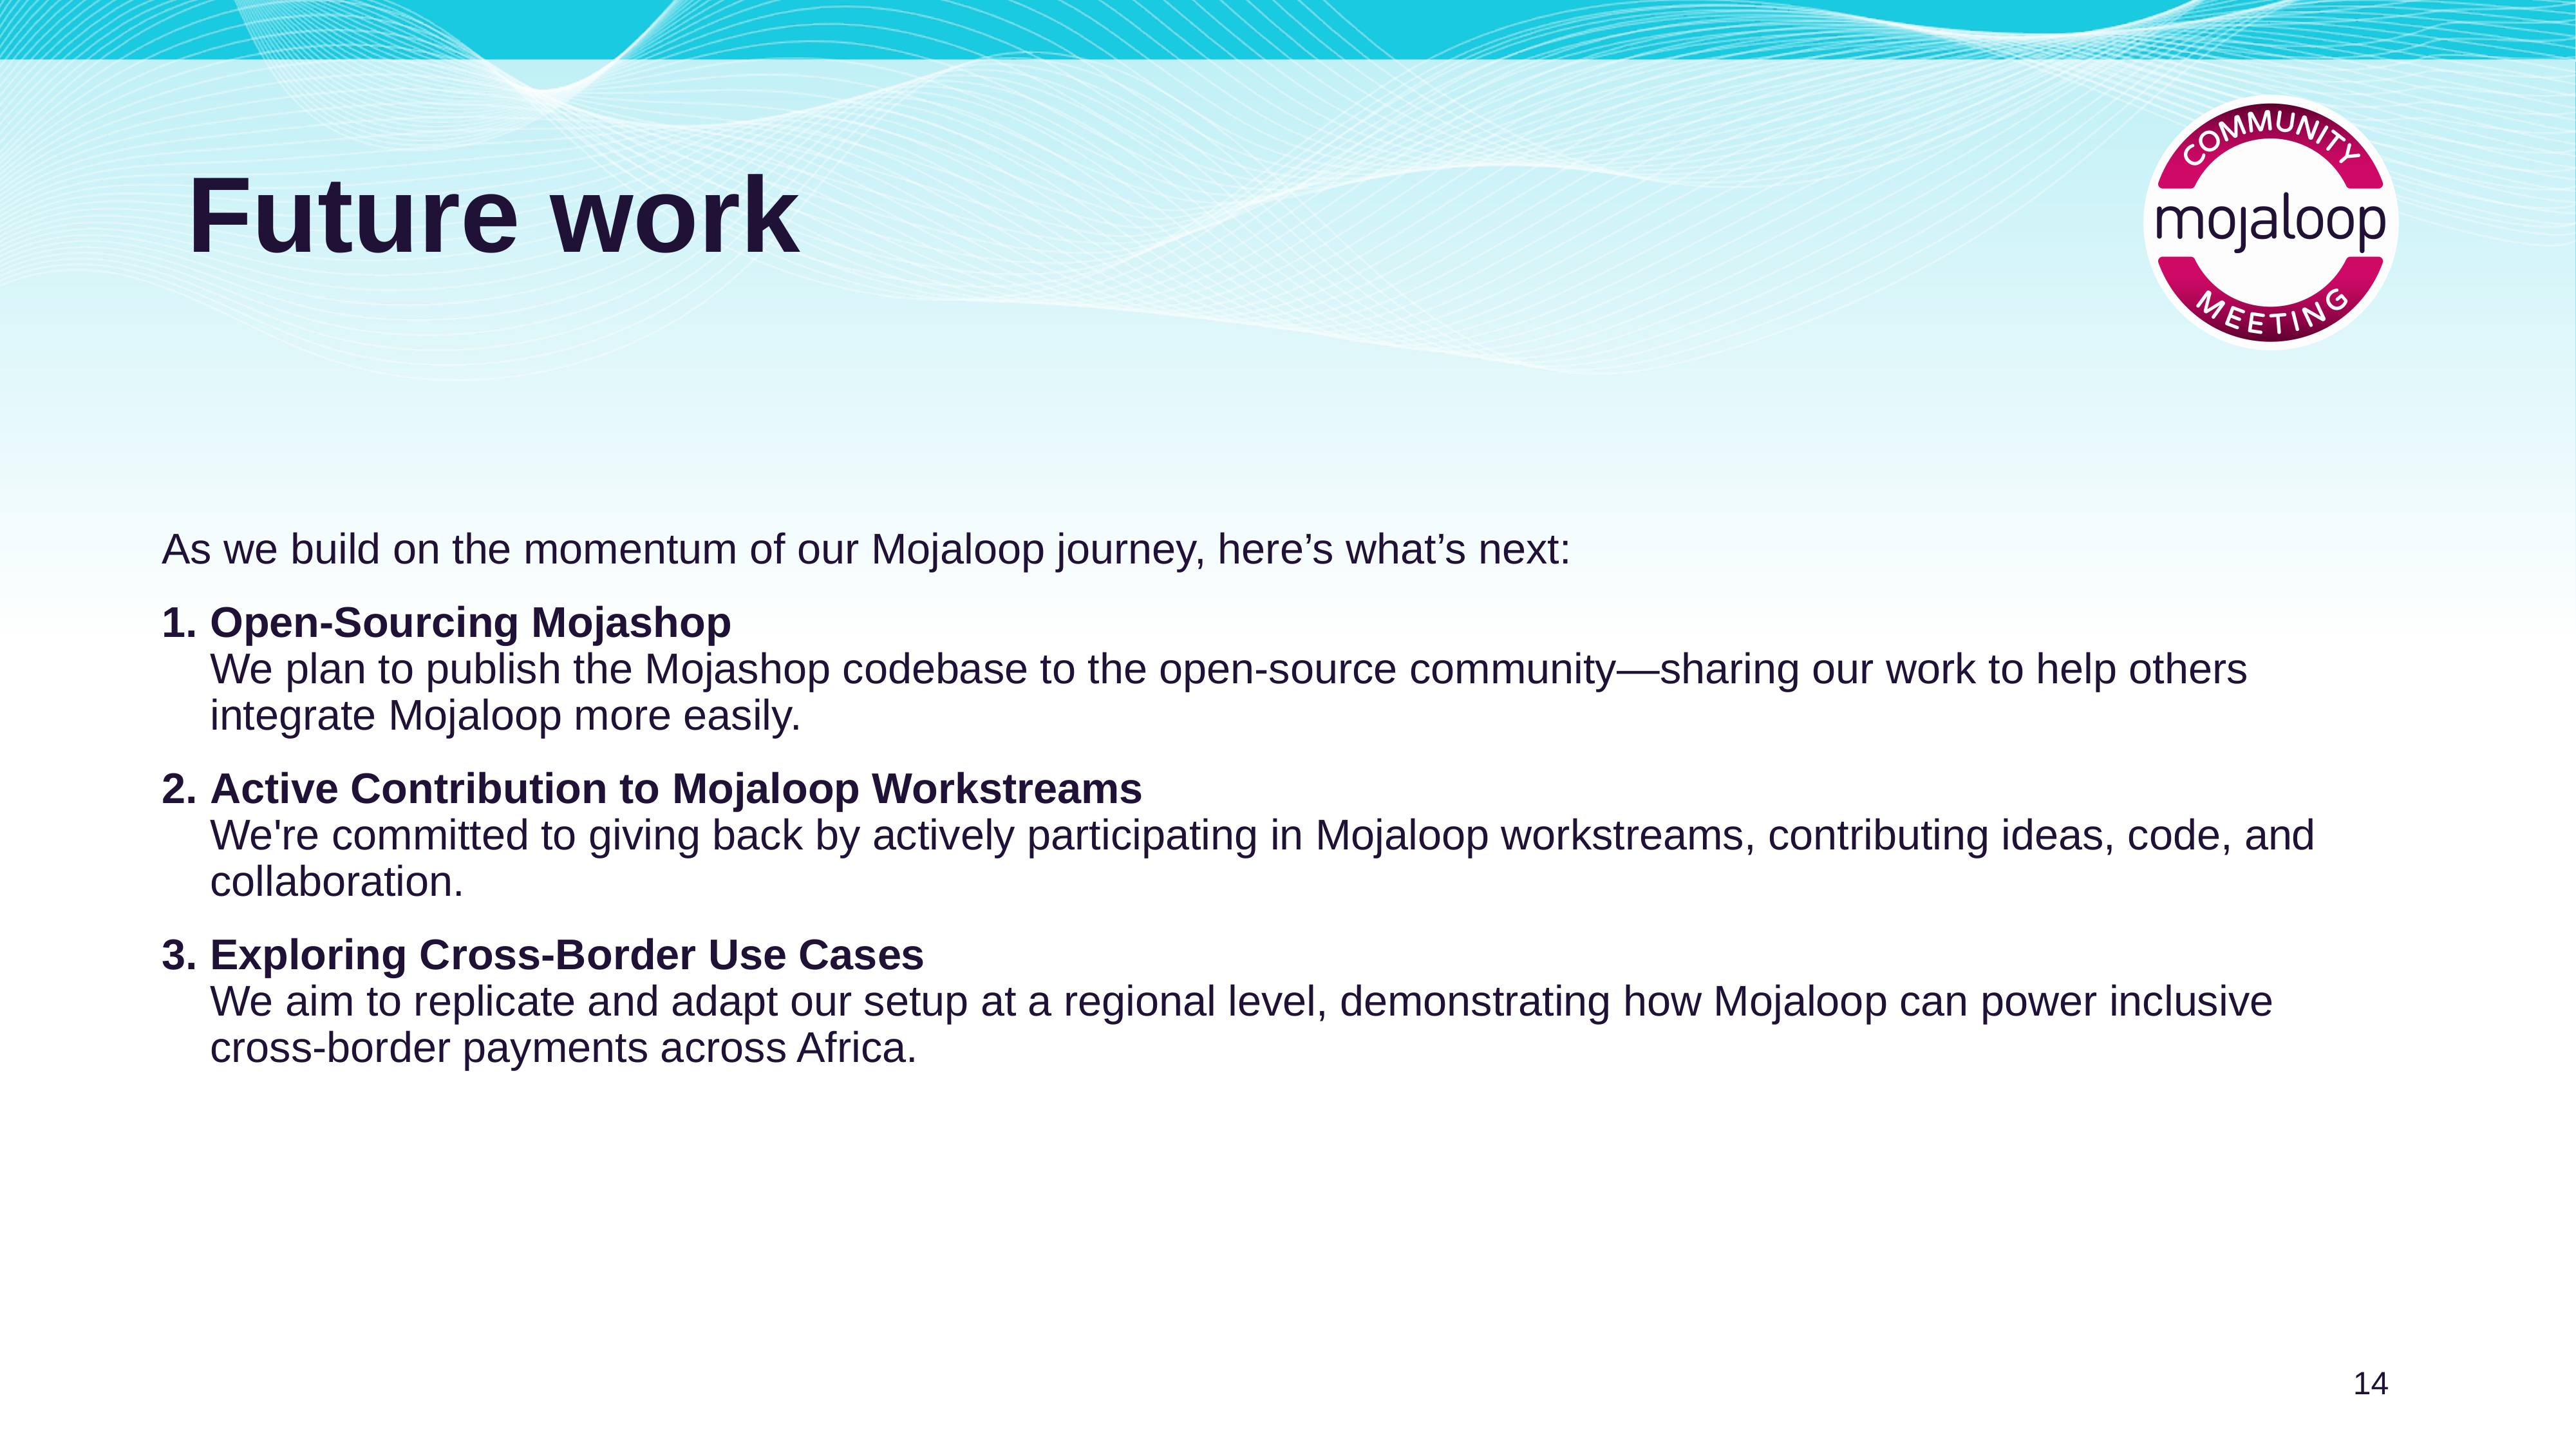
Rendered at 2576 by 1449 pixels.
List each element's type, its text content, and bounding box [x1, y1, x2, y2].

picture [0, 0, 2576, 59]
title Future work [177, 77, 2110, 357]
slide_number ‹#› [1819, 1343, 2399, 1421]
picture [2143, 95, 2399, 350]
list As we build on the momentum of our Mojaloop journey, here’s what’s next: Open-Sourcing Mojashop We plan to publish the Mojashop codebase to the open-source community—sharing our work to help others integrate Mojaloop more easily. Active Contribution to Mojaloop Workstreams We're committed to giving back by actively participating in Mojaloop workstreams, contributing ideas, code, and collaboration. Exploring Cross-Border Use Cases We aim to replicate and adapt our setup at a regional level, demonstrating how Mojaloop can power inclusive cross-border payments across Africa. [152, 522, 2374, 1179]
